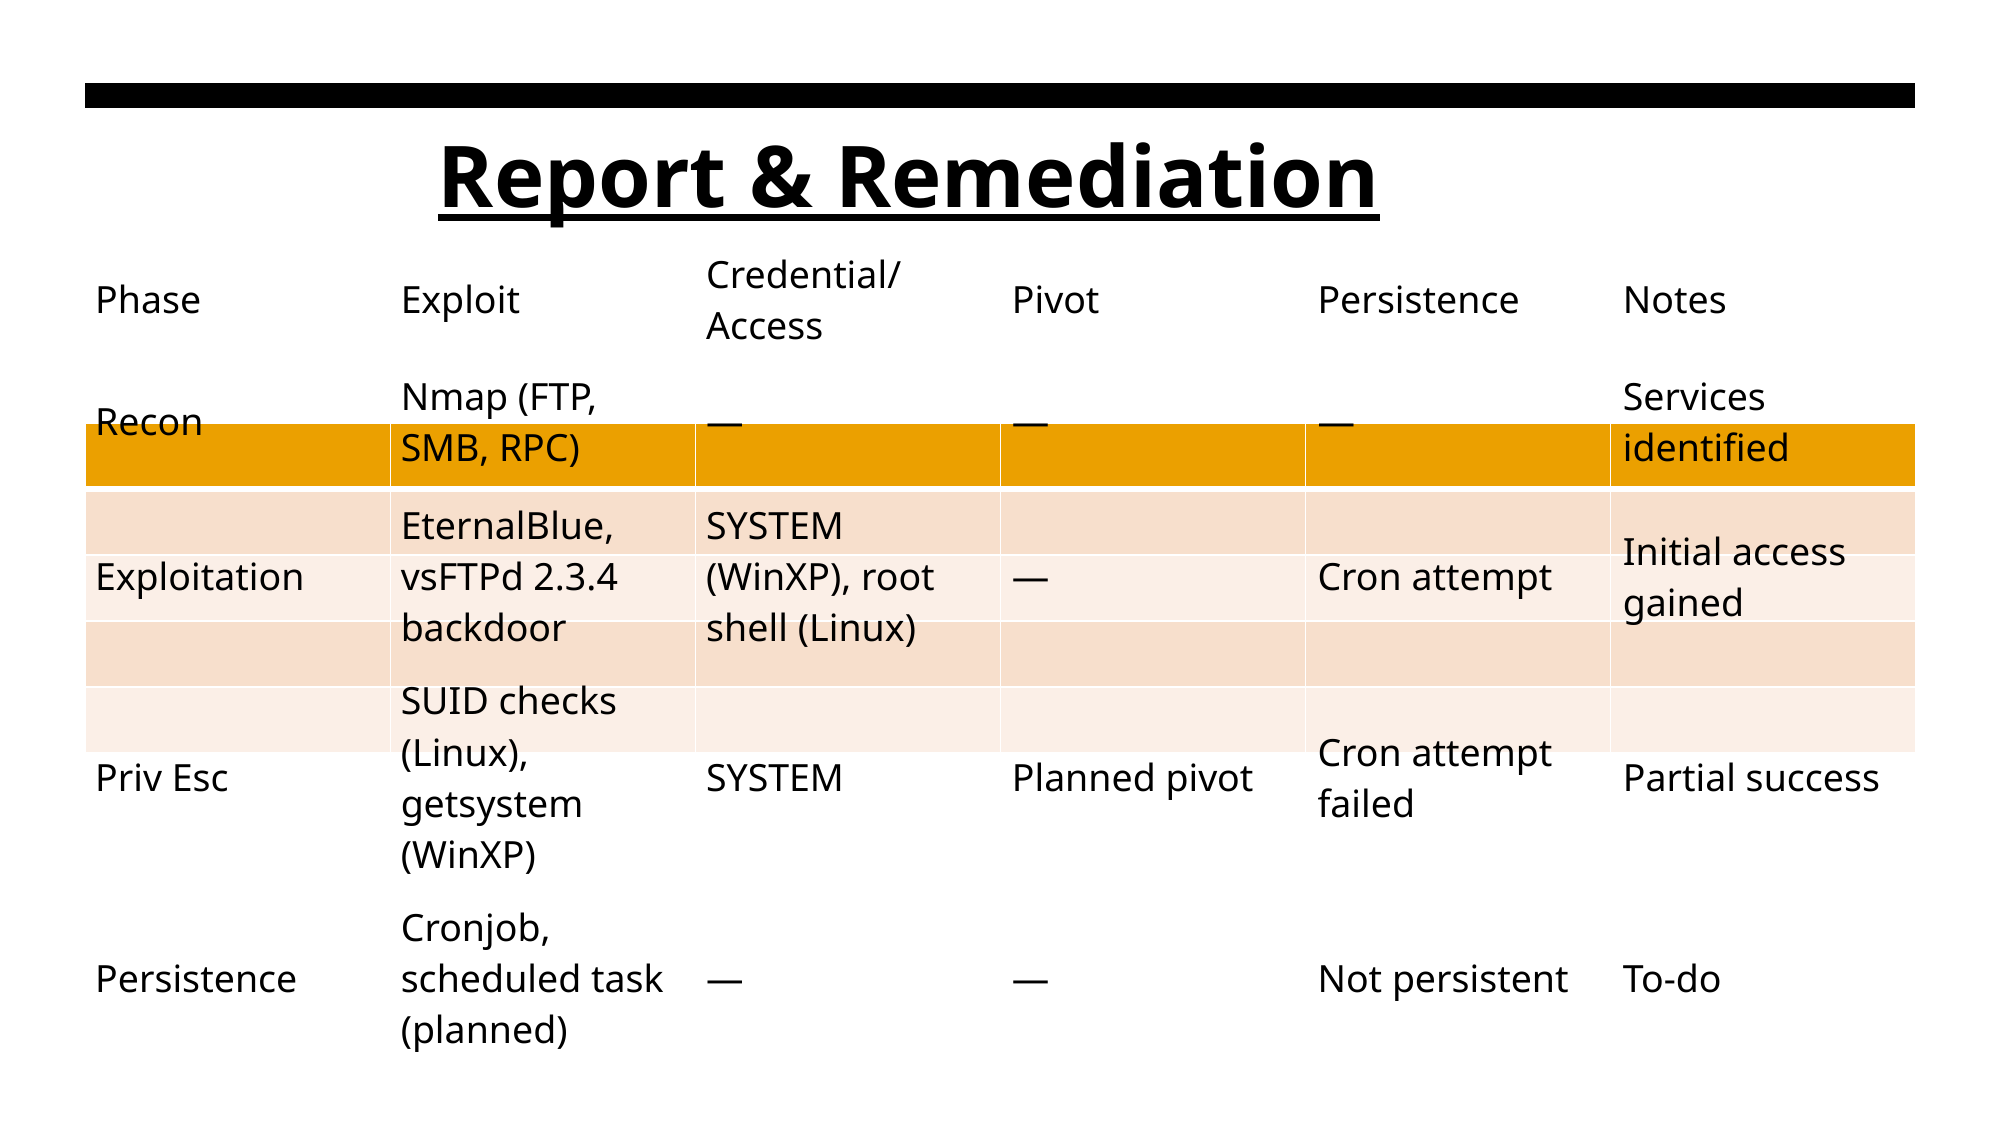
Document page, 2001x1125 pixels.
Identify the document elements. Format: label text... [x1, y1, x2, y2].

table_cell — [997, 358, 1302, 485]
table_cell Partial success [1608, 668, 1914, 887]
table_cell Cron attempt [1302, 485, 1608, 668]
table_header Exploit [386, 241, 691, 358]
table_cell SYSTEM [691, 668, 997, 887]
table_cell Cron attempt failed [1302, 668, 1608, 887]
table_cell Nmap (FTP, SMB, RPC) [386, 358, 691, 485]
table_cell Planned pivot [997, 668, 1302, 887]
table_cell Exploitation [80, 485, 386, 668]
table_cell — [691, 887, 997, 1069]
table_header Notes [1608, 241, 1914, 358]
table_cell — [997, 485, 1302, 668]
table_header Pivot [997, 241, 1302, 358]
table_cell EternalBlue, vsFTPd 2.3.4 backdoor [386, 485, 691, 668]
table_cell SUID checks (Linux), getsystem (WinXP) [386, 668, 691, 887]
title Report & Remediation [422, 115, 1421, 241]
table_header Persistence [1302, 241, 1608, 358]
table_cell — [997, 887, 1302, 1069]
table_cell Cronjob, scheduled task (planned) [386, 887, 691, 1069]
table_cell Recon [80, 358, 386, 485]
table_cell — [691, 358, 997, 485]
table_cell Not persistent [1302, 887, 1608, 1069]
table_cell — [1302, 358, 1608, 485]
table_header Phase [80, 241, 386, 358]
table_cell Services identified [1608, 358, 1914, 485]
table_header Credential/Access [691, 241, 997, 358]
table_cell Persistence [80, 887, 386, 1069]
table_cell Priv Esc [80, 668, 386, 887]
table_cell Initial access gained [1608, 485, 1914, 668]
table_cell To-do [1608, 887, 1914, 1069]
table_cell SYSTEM (WinXP), root shell (Linux) [691, 485, 997, 668]
